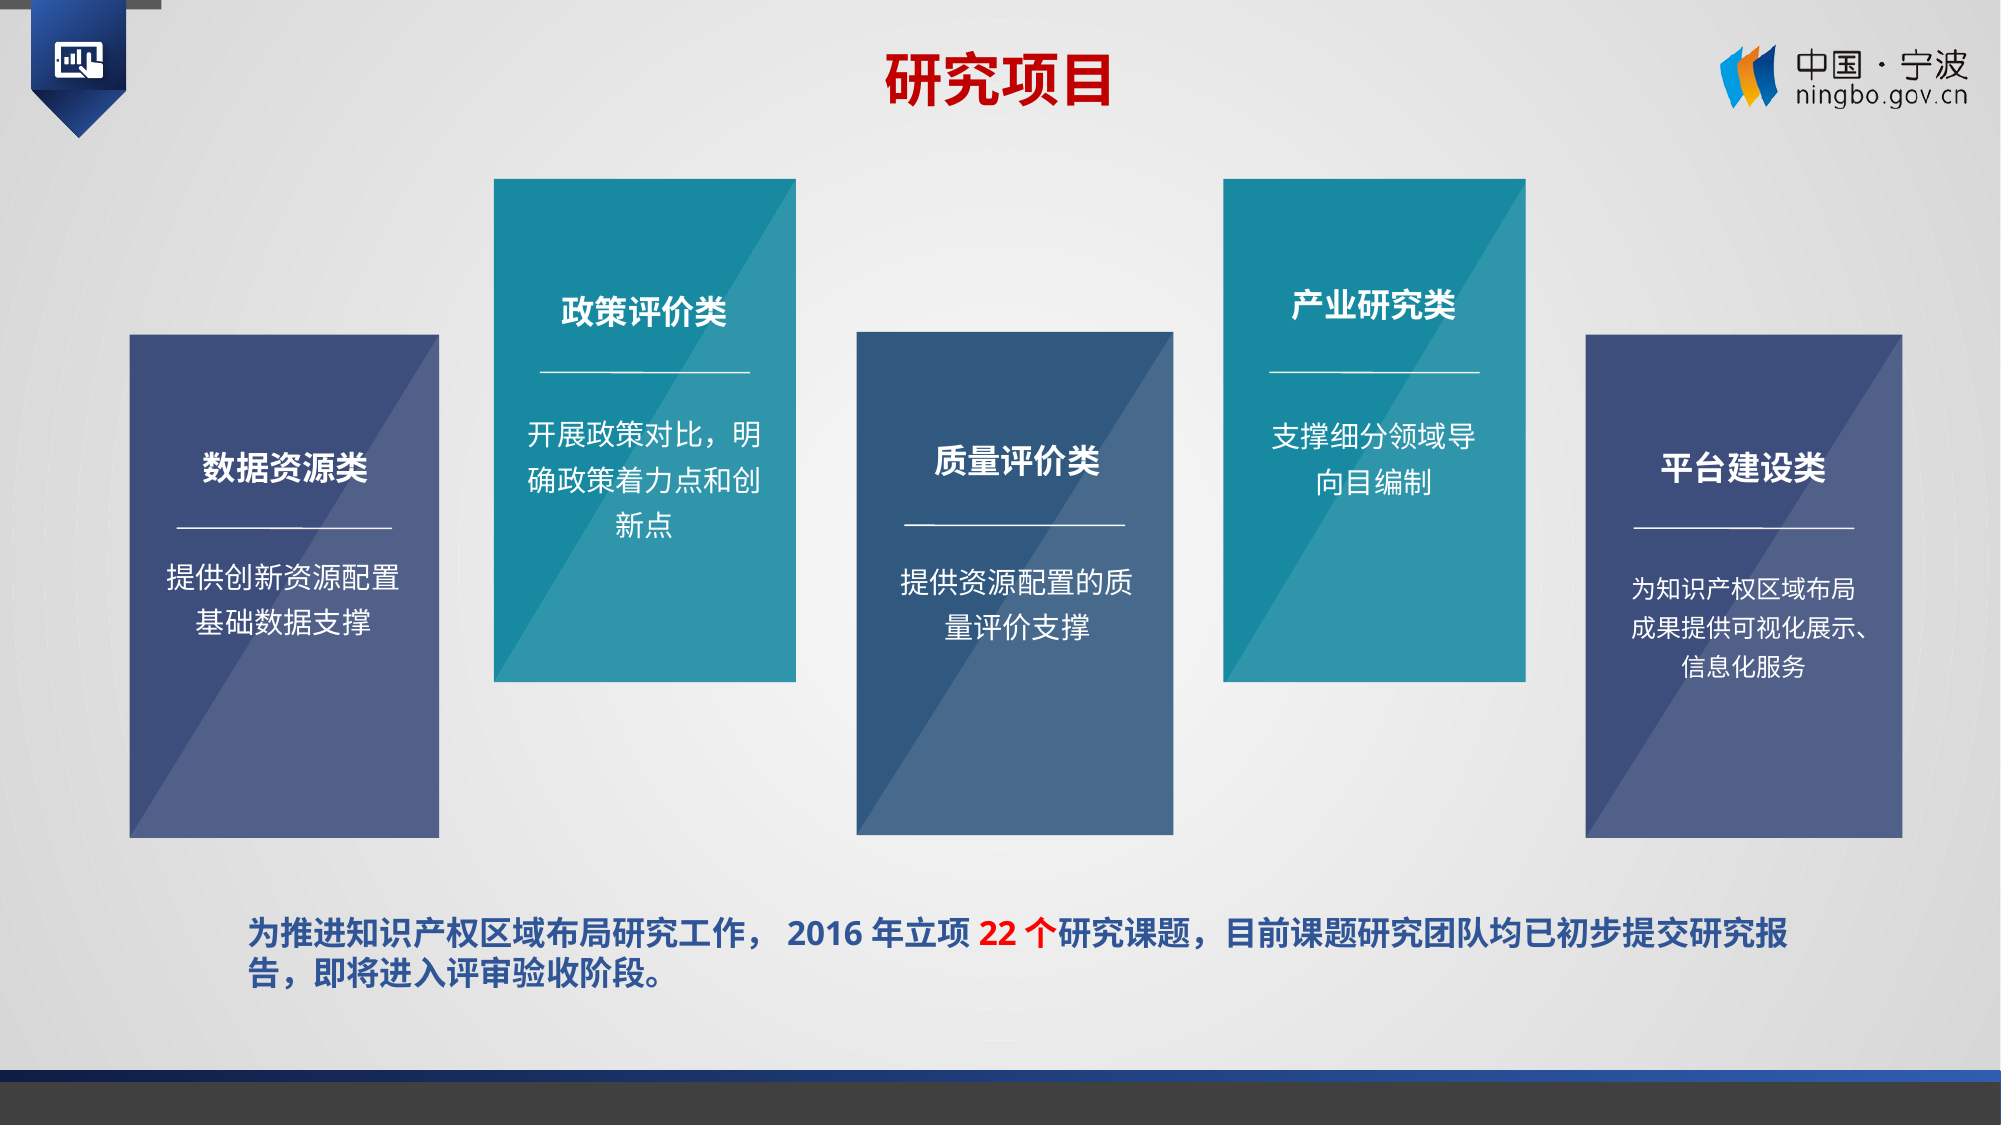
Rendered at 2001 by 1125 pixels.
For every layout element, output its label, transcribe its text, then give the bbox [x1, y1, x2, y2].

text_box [493, 178, 796, 683]
text_box [0, 1069, 2001, 1081]
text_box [1223, 178, 1526, 683]
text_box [31, 0, 127, 138]
text_box [0, 1081, 2001, 1125]
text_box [129, 334, 440, 838]
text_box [856, 331, 1174, 836]
text_box 研究项目 [405, 35, 1598, 121]
text_box 为推进知识产权区域布局研究工作，2016年立项22个研究课题，目前课题研究团队均已初步提交研究报告，即将进入评审验收阶段。 [232, 905, 1830, 1000]
text_box [0, 0, 31, 10]
text_box [1222, 683, 1526, 687]
picture [1720, 44, 1968, 110]
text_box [1585, 334, 1903, 838]
text_box [127, 0, 162, 10]
